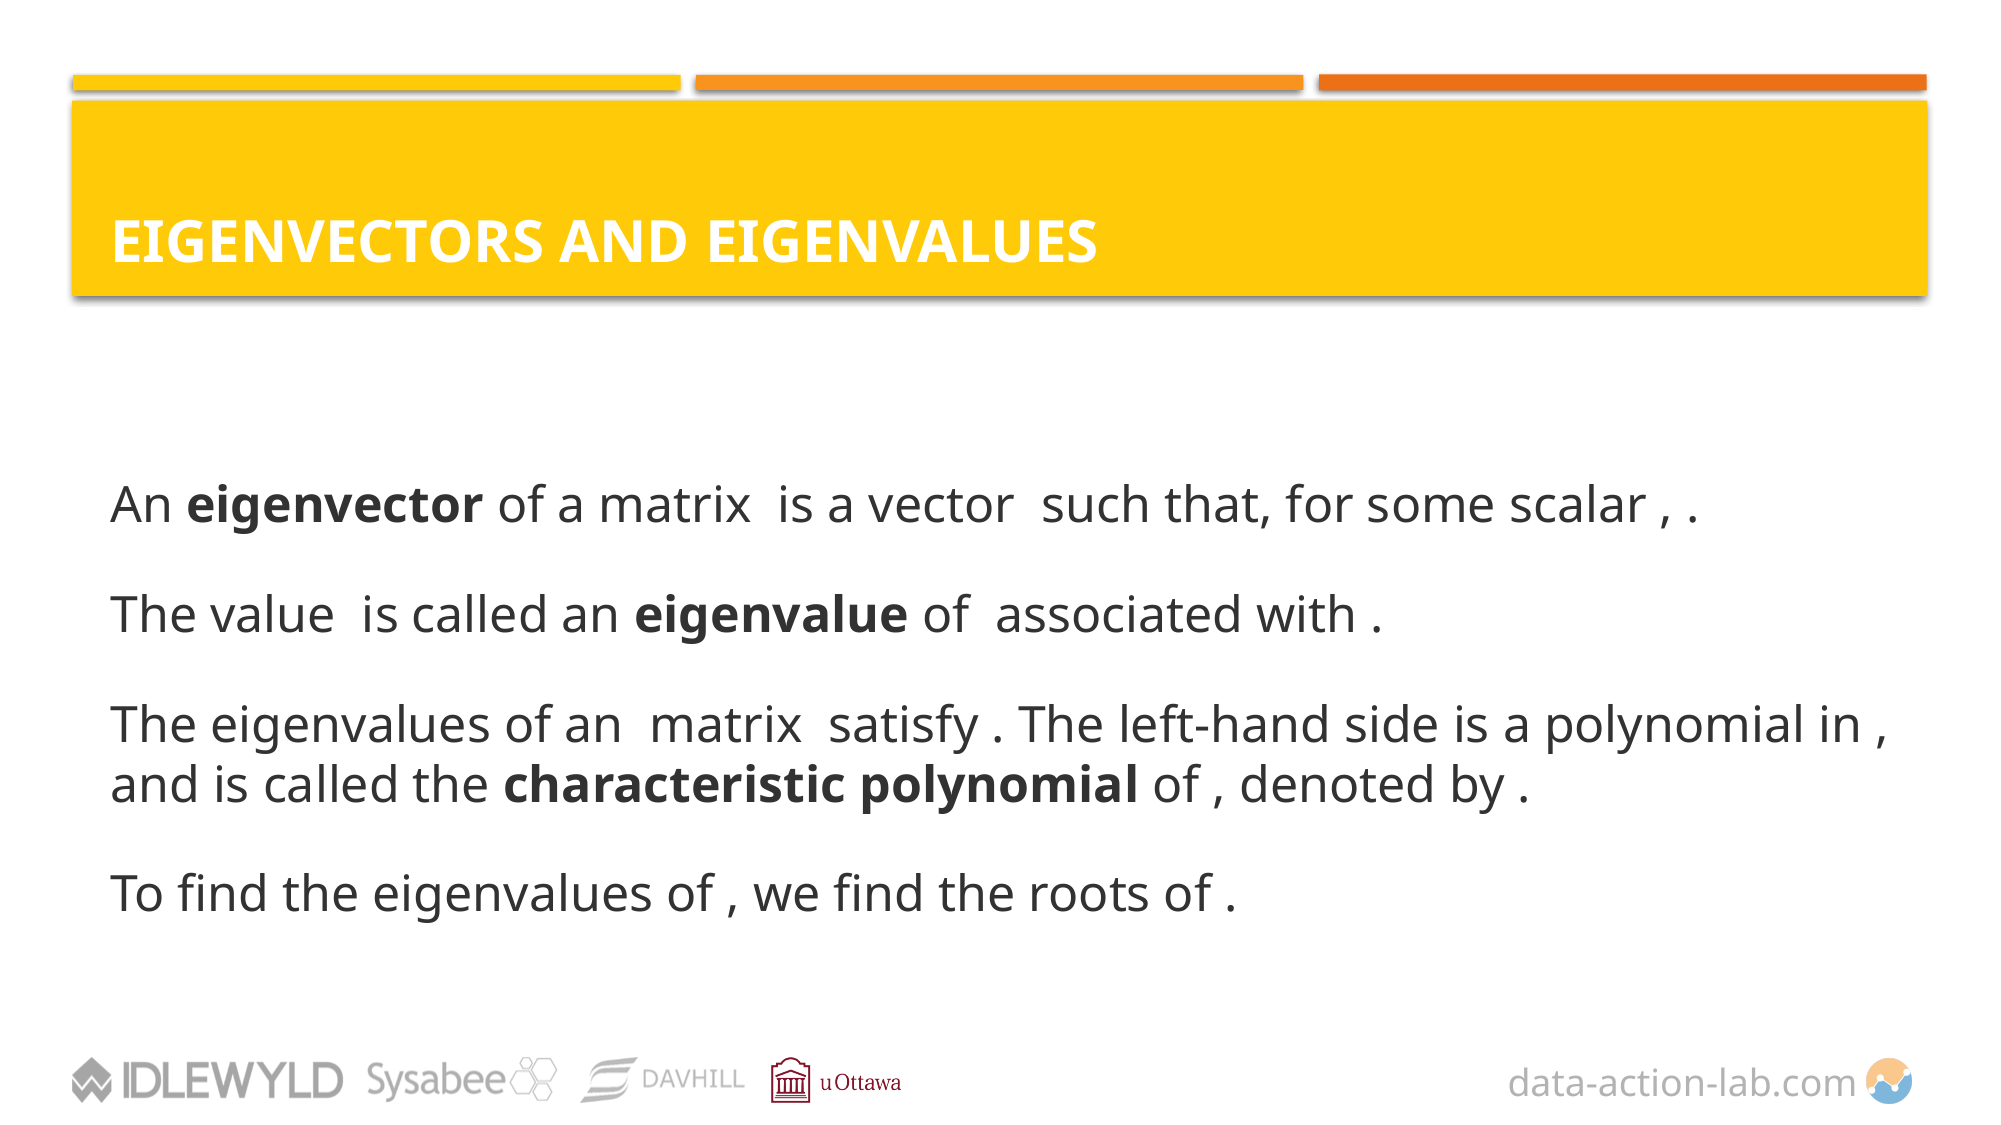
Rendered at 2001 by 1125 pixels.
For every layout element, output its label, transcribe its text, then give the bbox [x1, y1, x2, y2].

picture [72, 1057, 745, 1103]
picture [771, 1057, 901, 1103]
title Eigenvectors and Eigenvalues [95, 115, 1905, 282]
